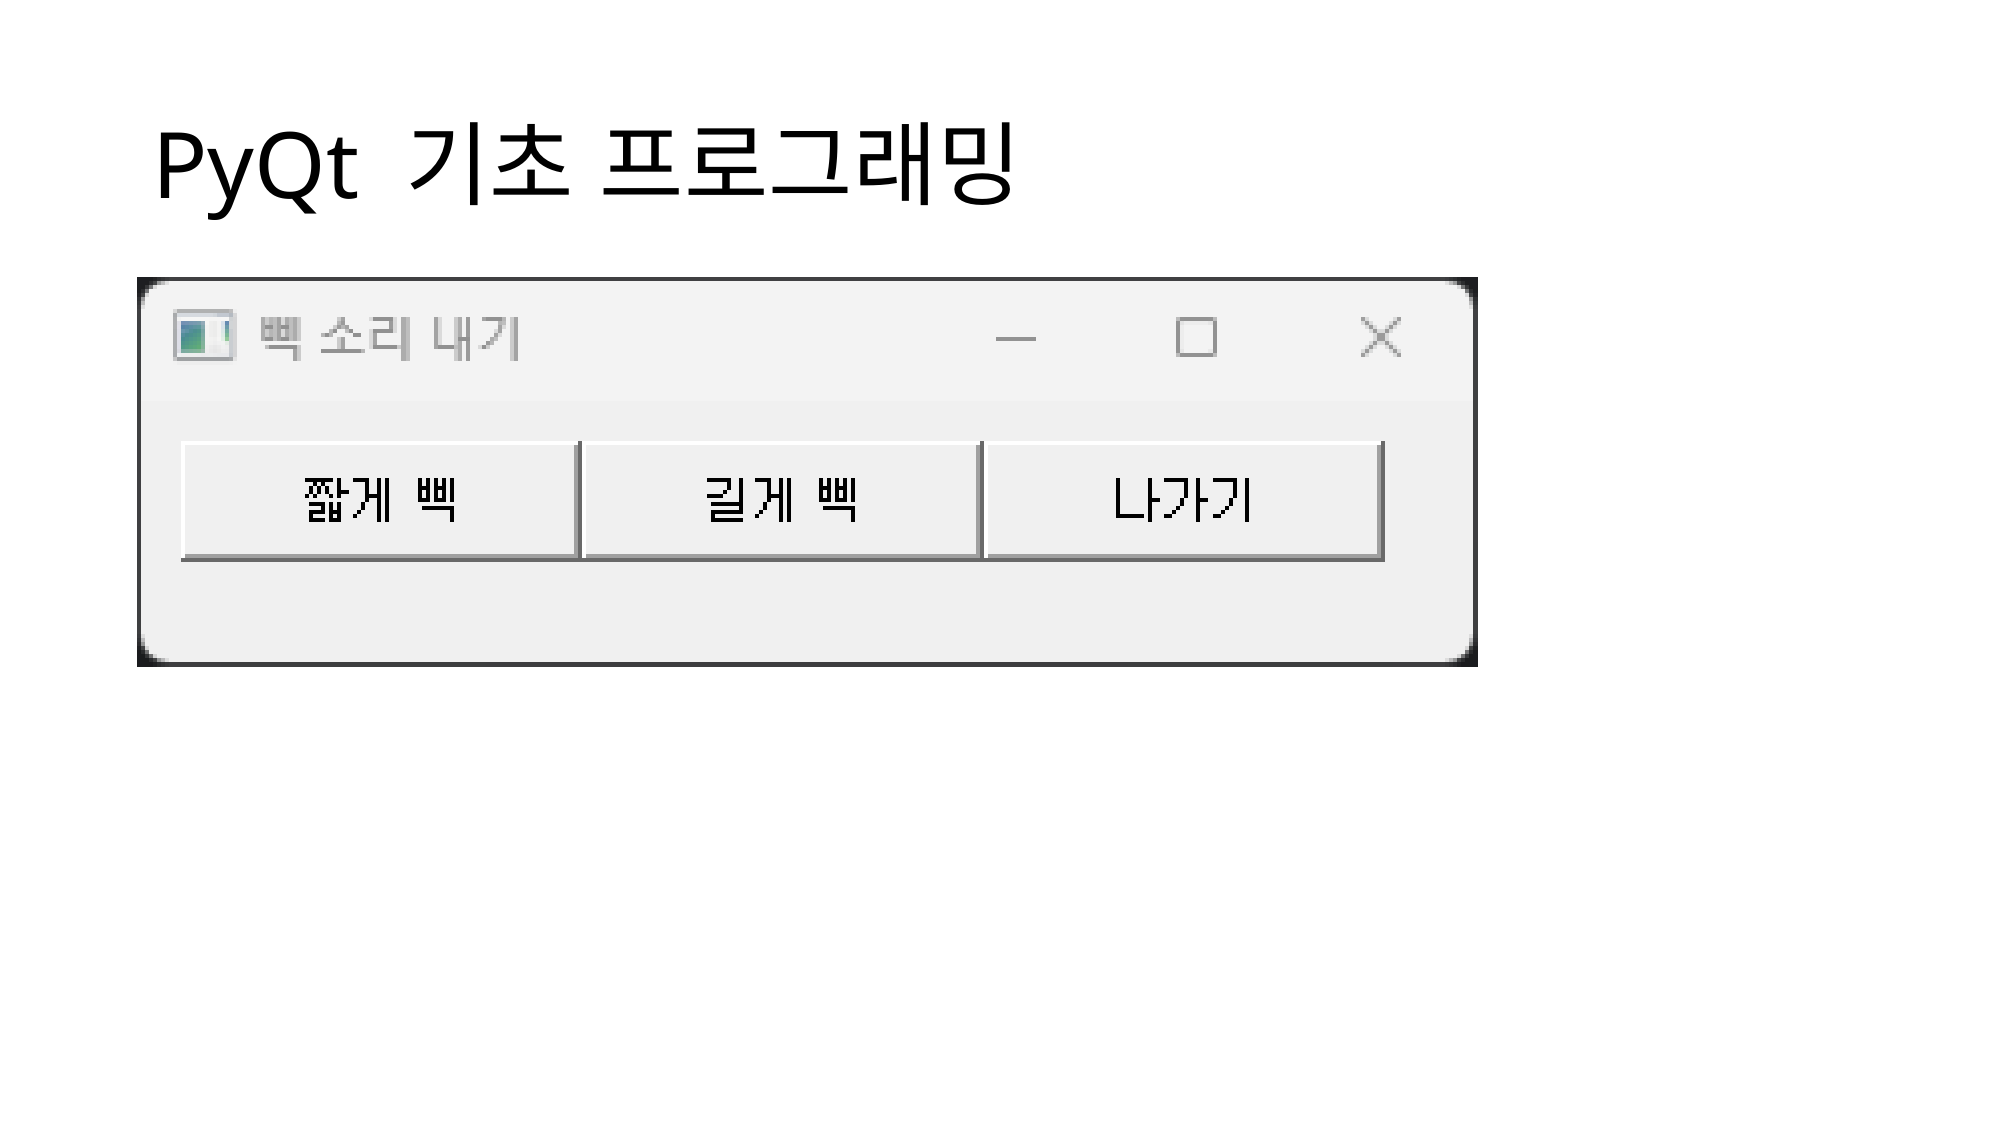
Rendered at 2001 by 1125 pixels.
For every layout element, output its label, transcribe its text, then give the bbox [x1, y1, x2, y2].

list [136, 276, 1478, 667]
title PyQt 기초 프로그래밍 [137, 59, 1863, 278]
